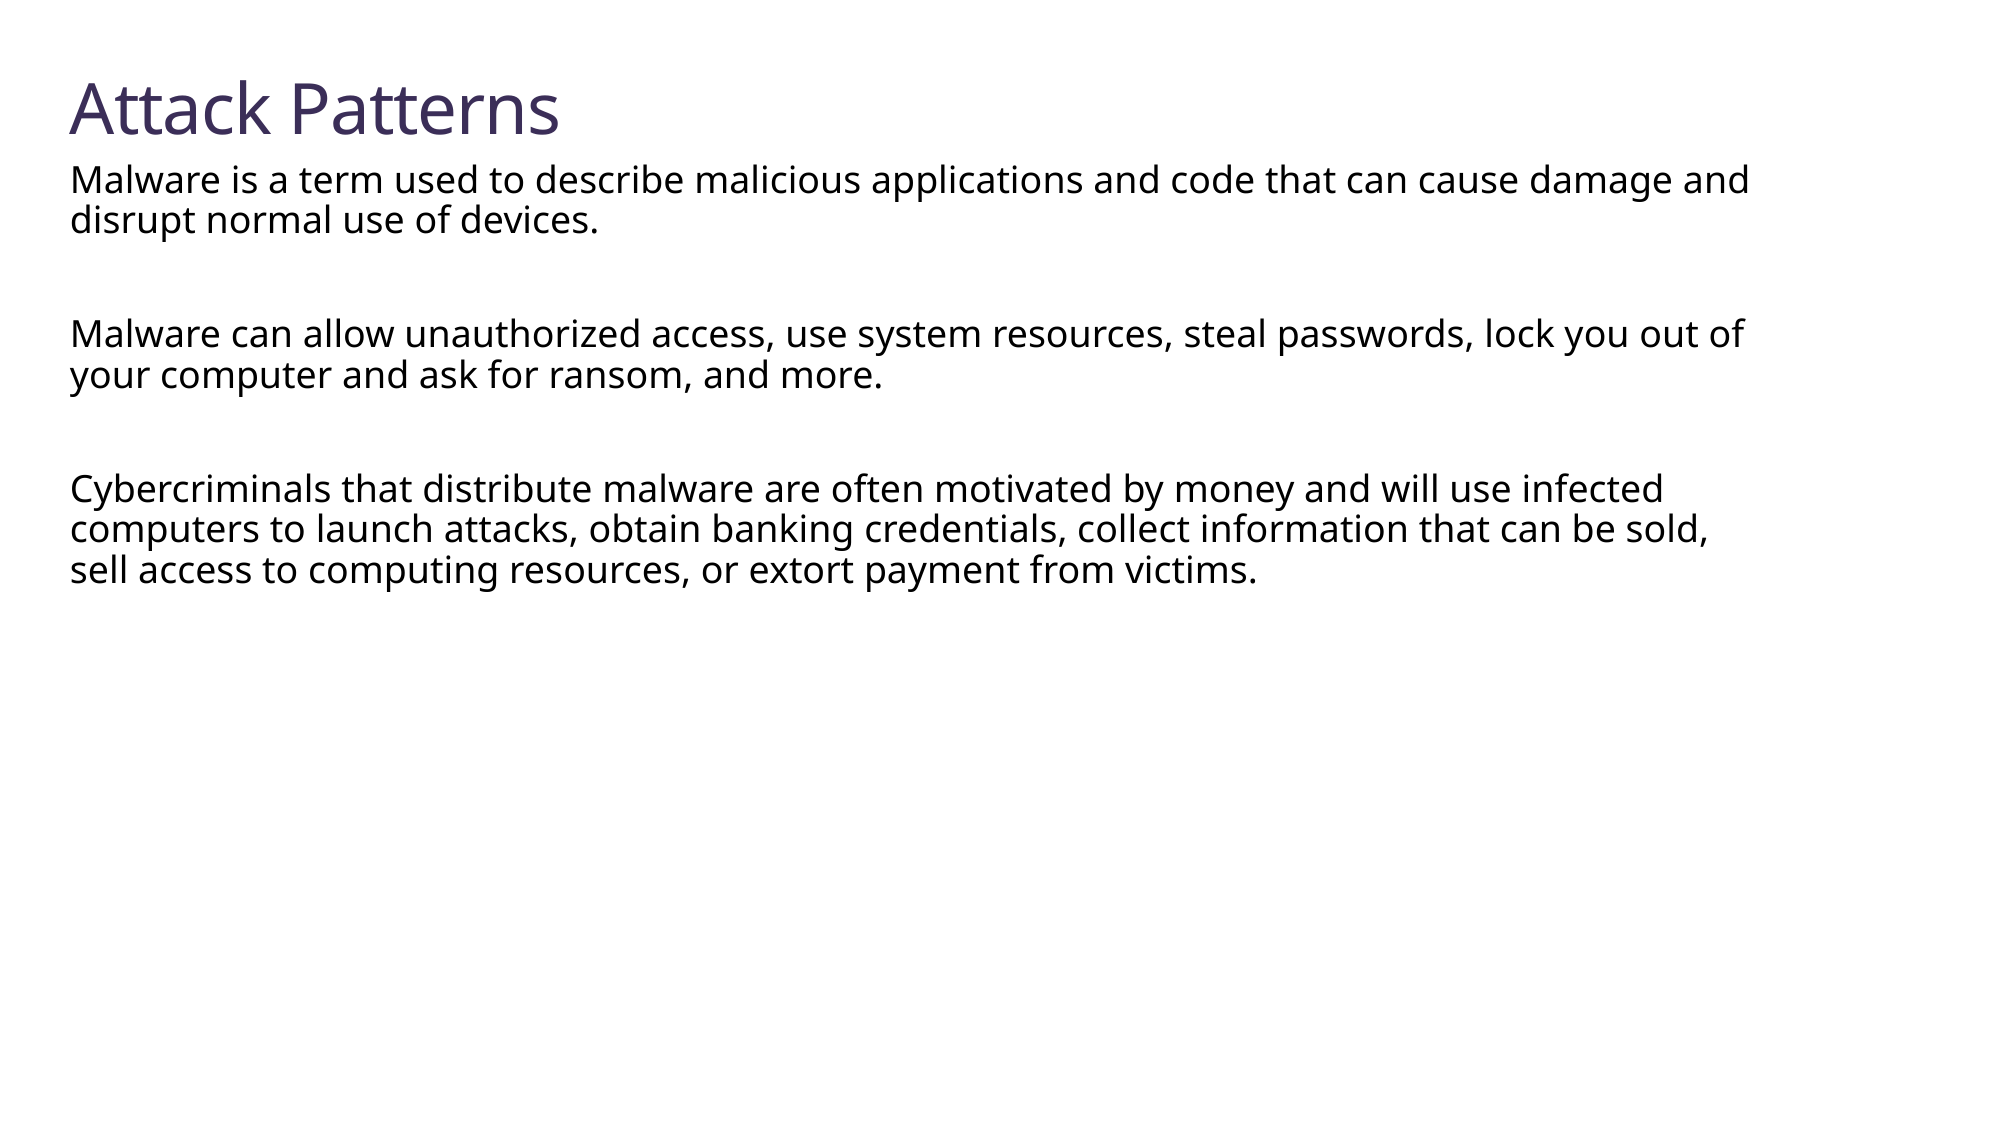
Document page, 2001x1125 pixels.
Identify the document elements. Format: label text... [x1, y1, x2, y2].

list Malware is a term used to describe malicious applications and code that can cause damage and disrupt normal use of devices. Malware can allow unauthorized access, use system resources, steal passwords, lock you out of your computer and ask for ransom, and more. Cybercriminals that distribute malware are often motivated by money and will use infected computers to launch attacks, obtain banking credentials, collect information that can be sold, sell access to computing resources, or extort payment from victims. [69, 160, 1764, 208]
title Attack Patterns [69, 36, 982, 160]
